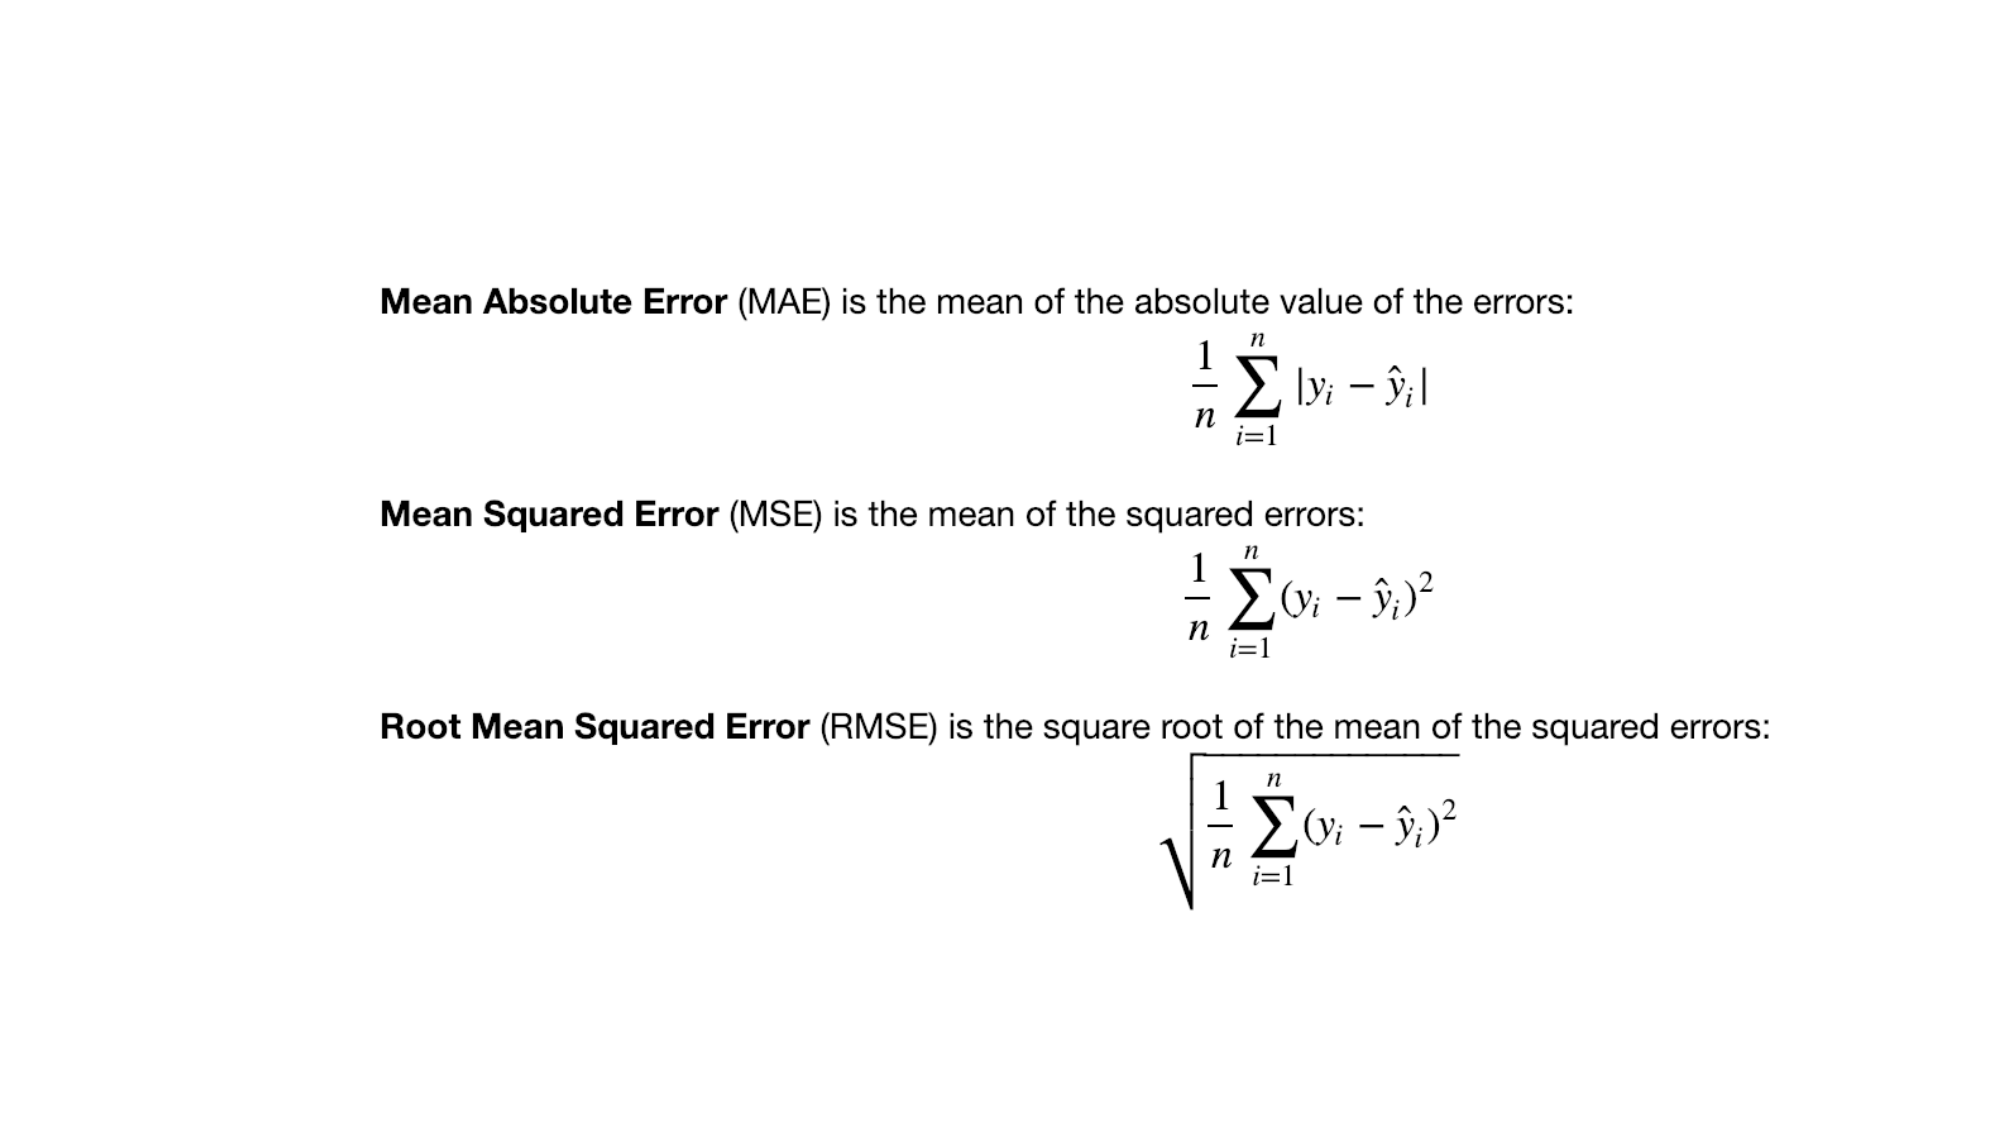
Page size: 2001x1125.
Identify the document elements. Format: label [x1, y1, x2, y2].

list [338, 253, 1827, 936]
